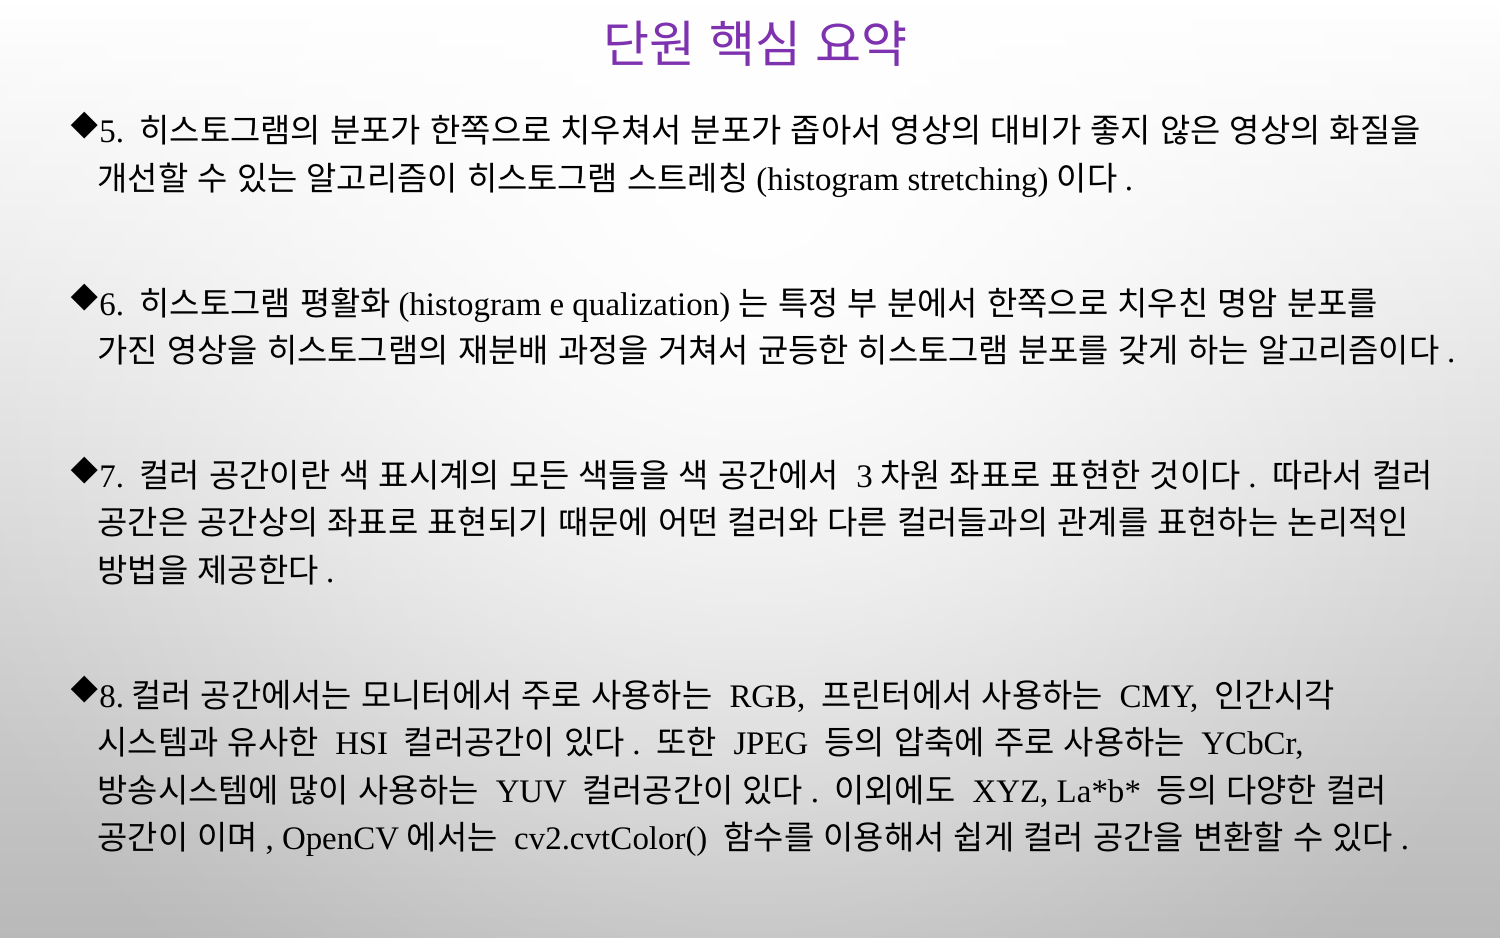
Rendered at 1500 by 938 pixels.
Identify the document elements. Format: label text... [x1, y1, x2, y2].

title 단원 핵심 요약 [53, 3, 1459, 89]
picture [0, 0, 1500, 938]
list 5. 히스토그램의 분포가 한쪽으로 치우쳐서 분포가 좁아서 영상의 대비가 좋지 않은 영상의 화질을 개선할 수 있는 알고리즘이 히스토그램 스트레칭(histogram stretching)이다. 6. 히스토그램 평활화(histogram e qualization)는 특정 부 분에서 한쪽으로 치우친 명암 분포를 가진 영상을 히스토그램의 재분배 과정을 거쳐서 균등한 히스토그램 분포를 갖게 하는 알고리즘이다. 7. 컬러 공간이란 색 표시계의 모든 색들을 색 공간에서 3차원 좌표로 표현한 것이다. 따라서 컬러 공간은 공간상의 좌표로 표현되기 때문에 어떤 컬러와 다른 컬러들과의 관계를 표현하는 논리적인 방법을 제공한다. 8.컬러 공간에서는 모니터에서 주로 사용하는 RGB, 프린터에서 사용하는 CMY, 인간시각 시스템과 유사한 HSI 컬러공간이 있다. 또한 JPEG 등의 압축에 주로 사용하는 YCbCr, 방송시스템에 많이 사용하는 YUV 컬러공간이 있다. 이외에도 XYZ, La*b* 등의 다양한 컬러 공간이 이며, OpenCV에서는 cv2.cvtColor() 함수를 이용해서 쉽게 컬러 공간을 변환할 수 있다. [53, 94, 1459, 918]
